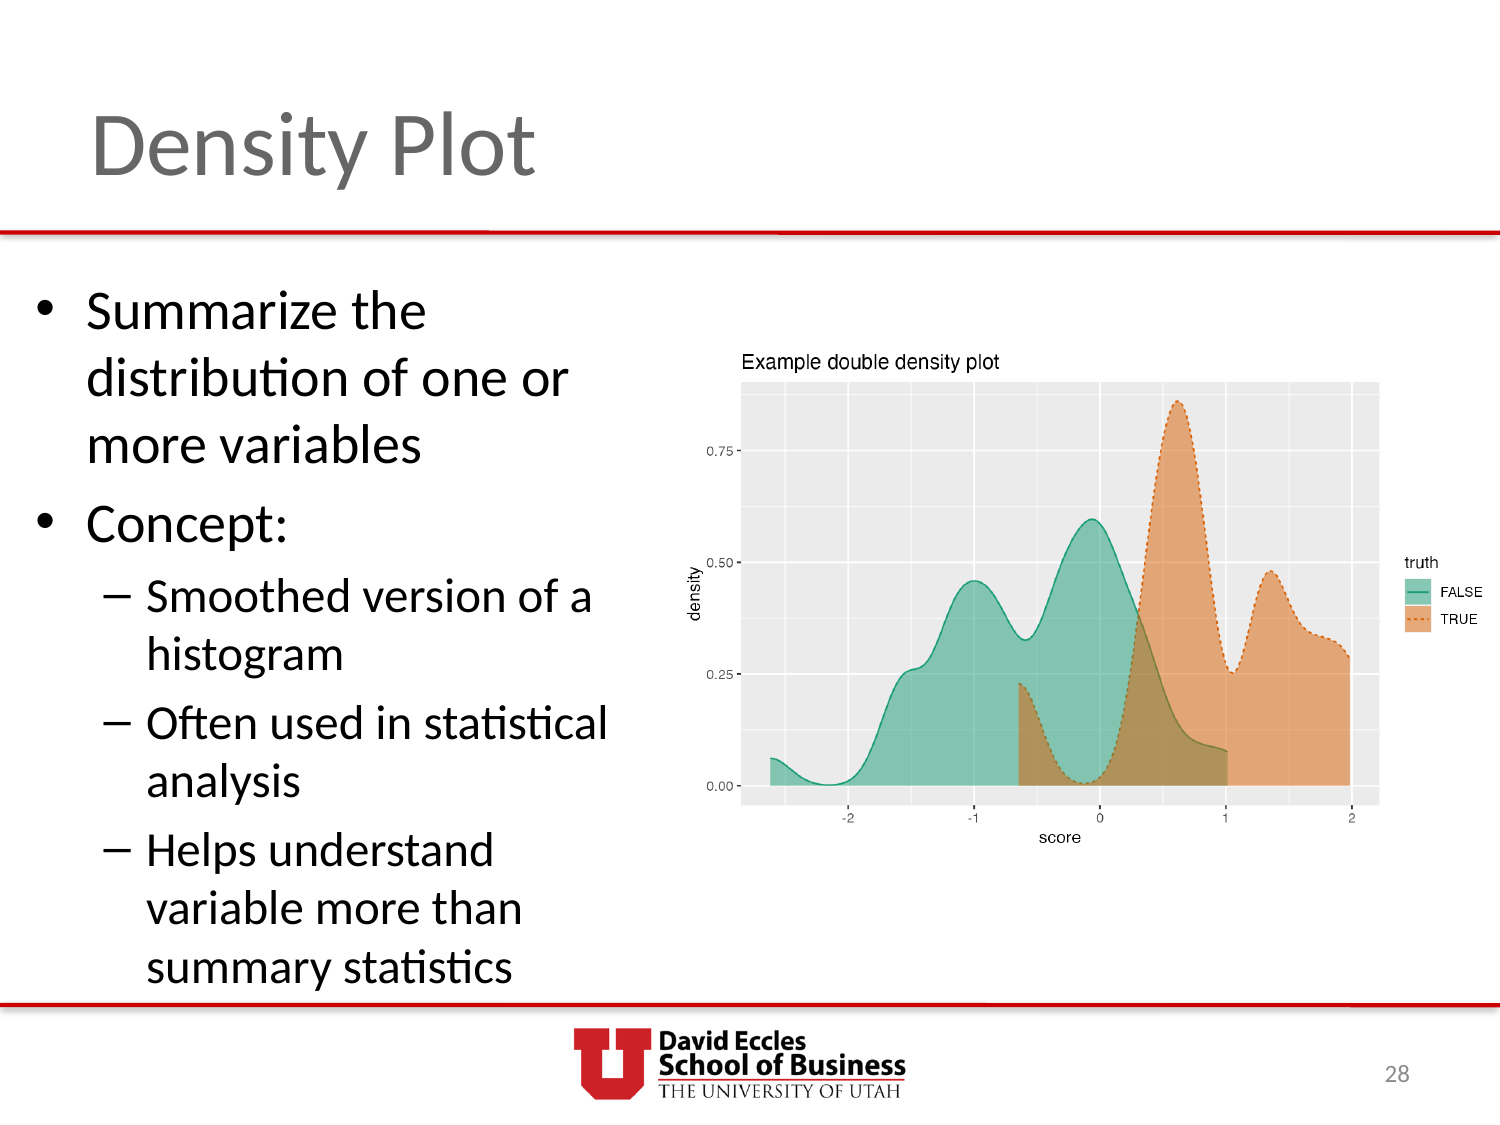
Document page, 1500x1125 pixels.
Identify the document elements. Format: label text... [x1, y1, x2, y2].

title Density Plot [75, 45, 1425, 233]
picture [678, 344, 1500, 854]
slide_number 28 [1074, 1042, 1425, 1103]
list Summarize the distribution of one or more variables Concept: Smoothed version of a histogram Often used in statistical analysis Helps understand variable more than summary statistics [20, 265, 662, 1009]
picture [573, 1026, 907, 1102]
